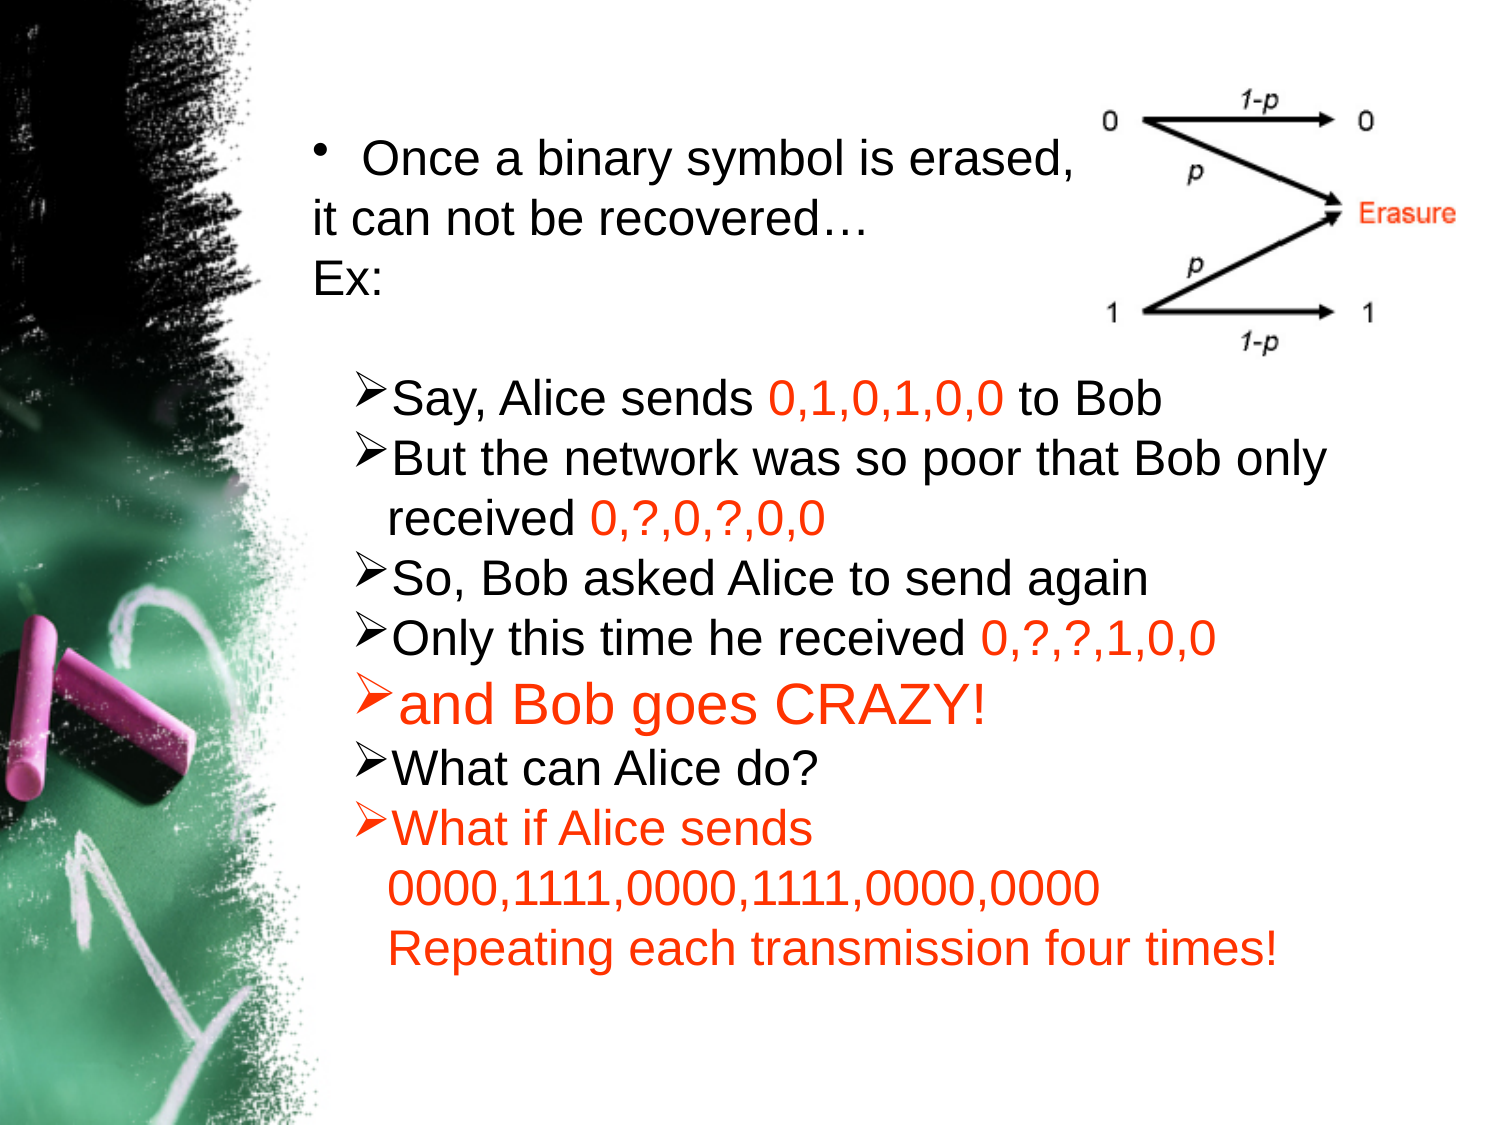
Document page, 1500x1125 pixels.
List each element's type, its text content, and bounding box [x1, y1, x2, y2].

picture [0, 0, 1500, 1125]
text_box Once a binary symbol is erased, it can not be recovered… Ex: Say, Alice sends 0,1,0,1,0,0 to Bob But the network was so poor that Bob only received 0,?,0,?,0,0 So, Bob asked Alice to send again Only this time he received 0,?,?,1,0,0 and Bob goes CRAZY! What can Alice do? What if Alice sends 0000,1111,0000,1111,0000,0000 Repeating each transmission four times! [297, 118, 1425, 984]
text_box [297, 69, 1325, 118]
